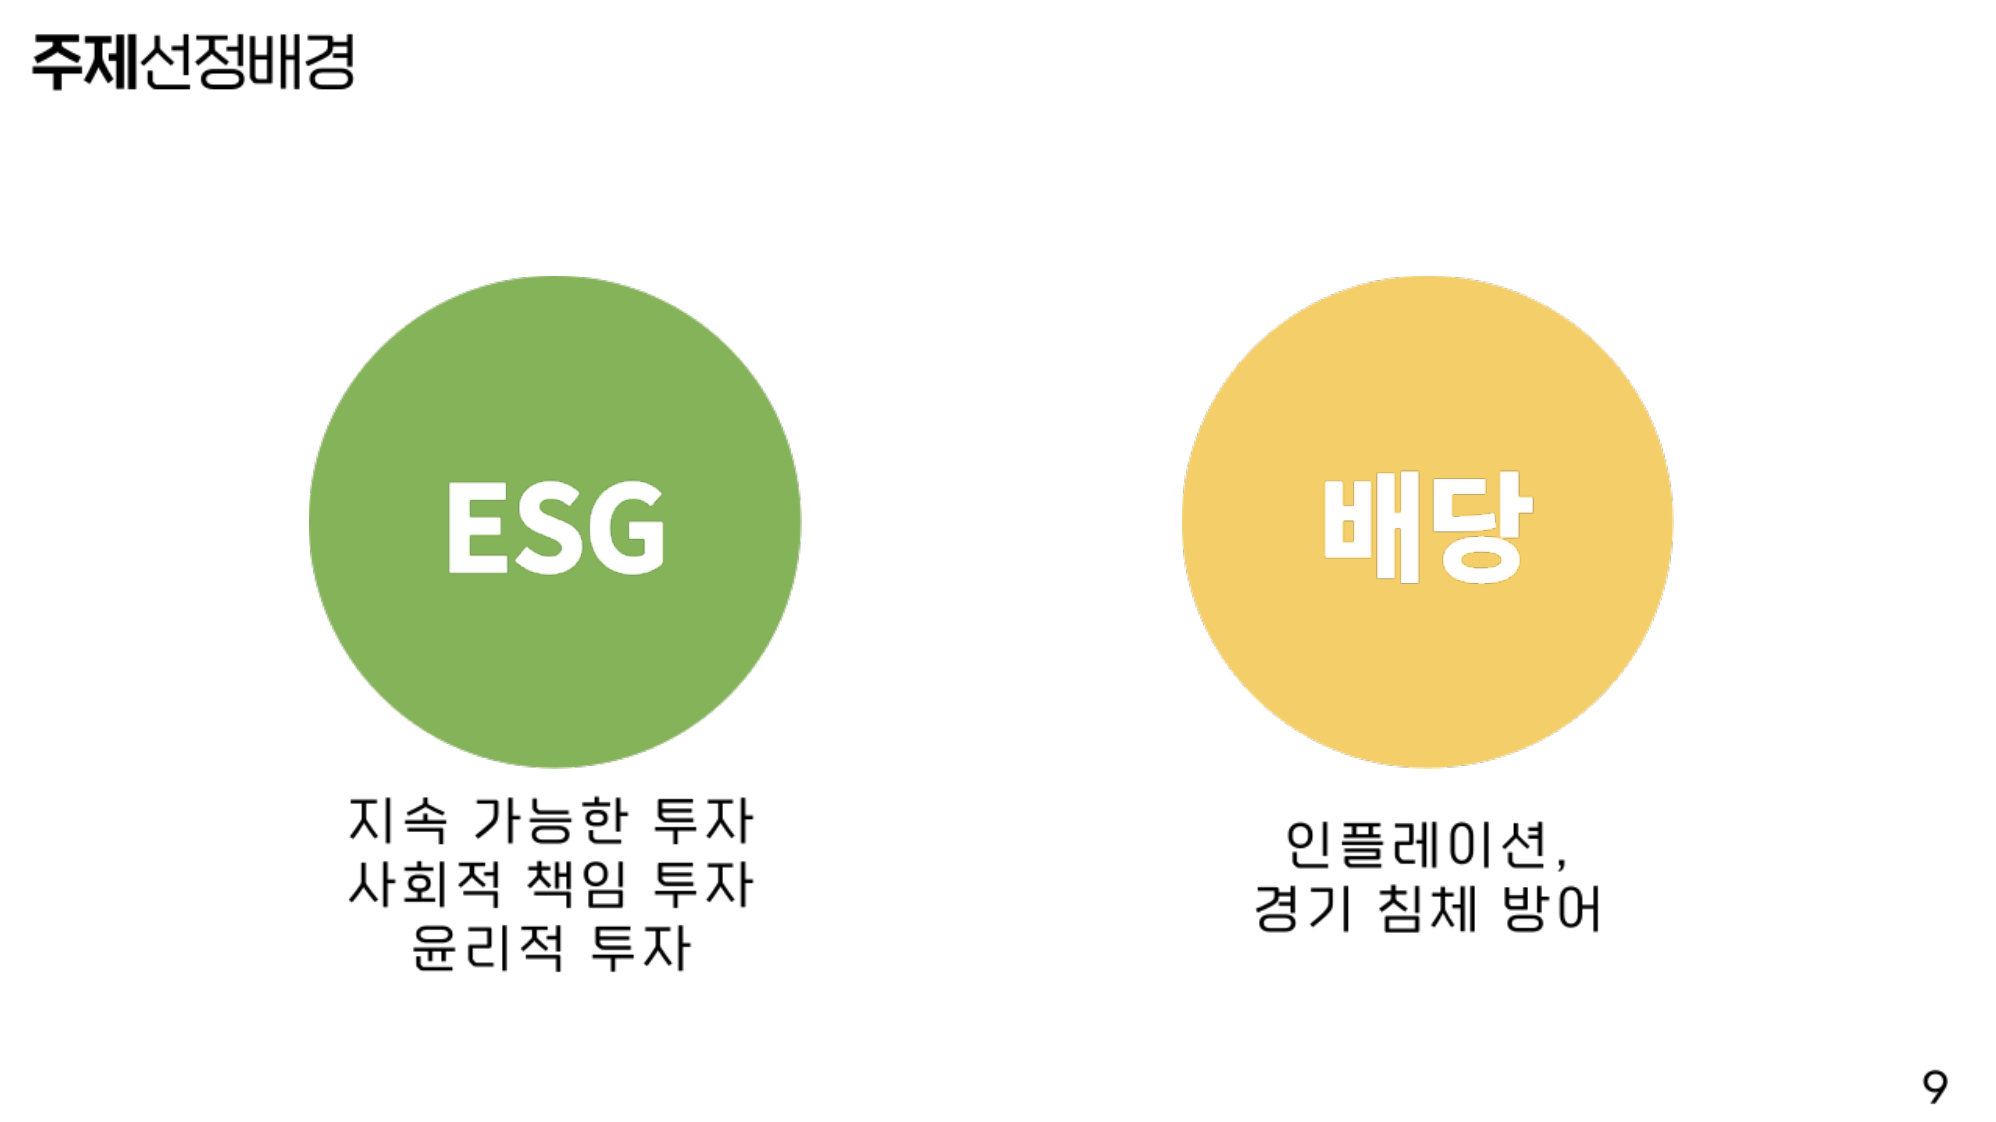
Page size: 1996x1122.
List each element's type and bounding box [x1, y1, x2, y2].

picture [200, 332, 893, 1037]
picture [1816, 1047, 1996, 1122]
picture [0, 0, 436, 168]
text_box [1182, 276, 1675, 769]
picture [1049, 342, 1760, 997]
text_box [309, 276, 802, 749]
